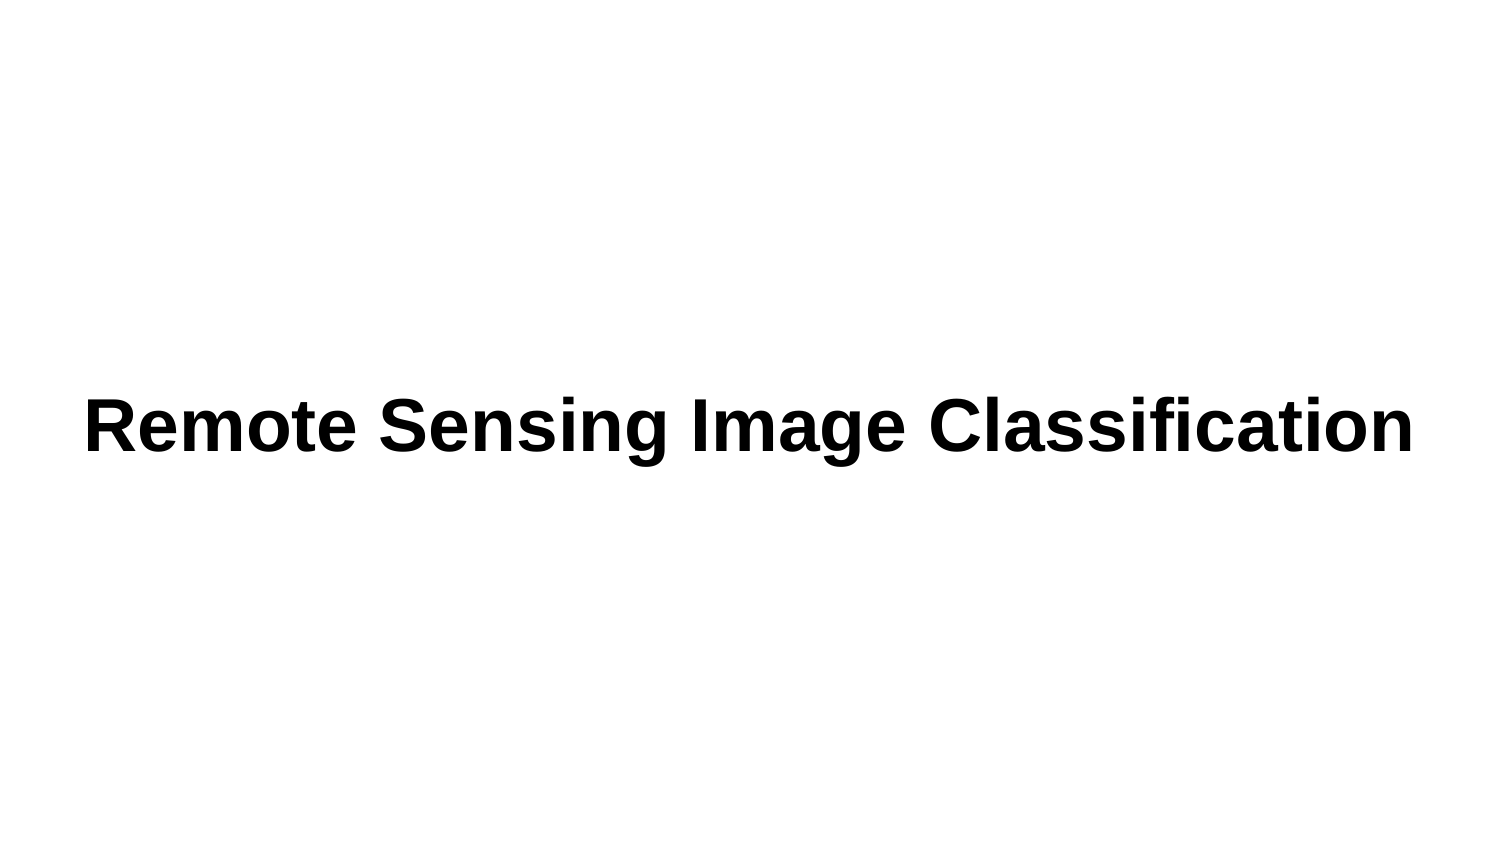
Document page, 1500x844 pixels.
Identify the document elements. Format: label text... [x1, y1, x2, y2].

title Remote Sensing Image Classification [15, 300, 1485, 544]
